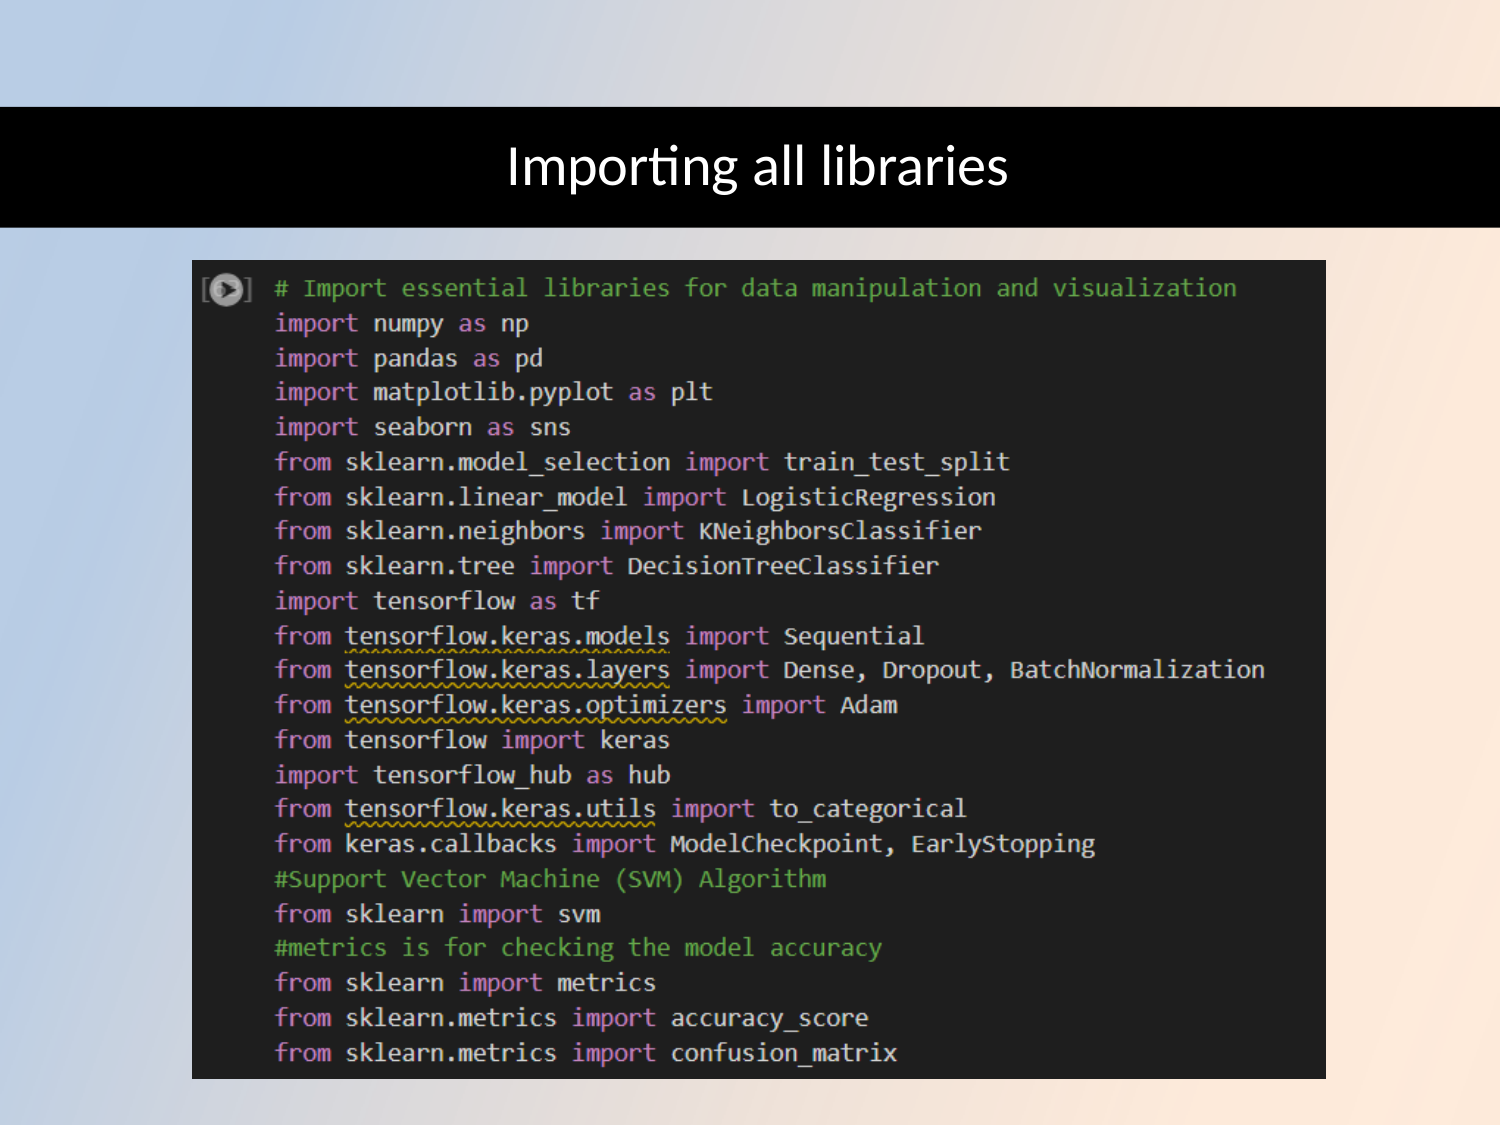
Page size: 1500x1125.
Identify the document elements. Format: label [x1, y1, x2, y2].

list [192, 259, 1326, 1080]
picture [0, 0, 1500, 1125]
